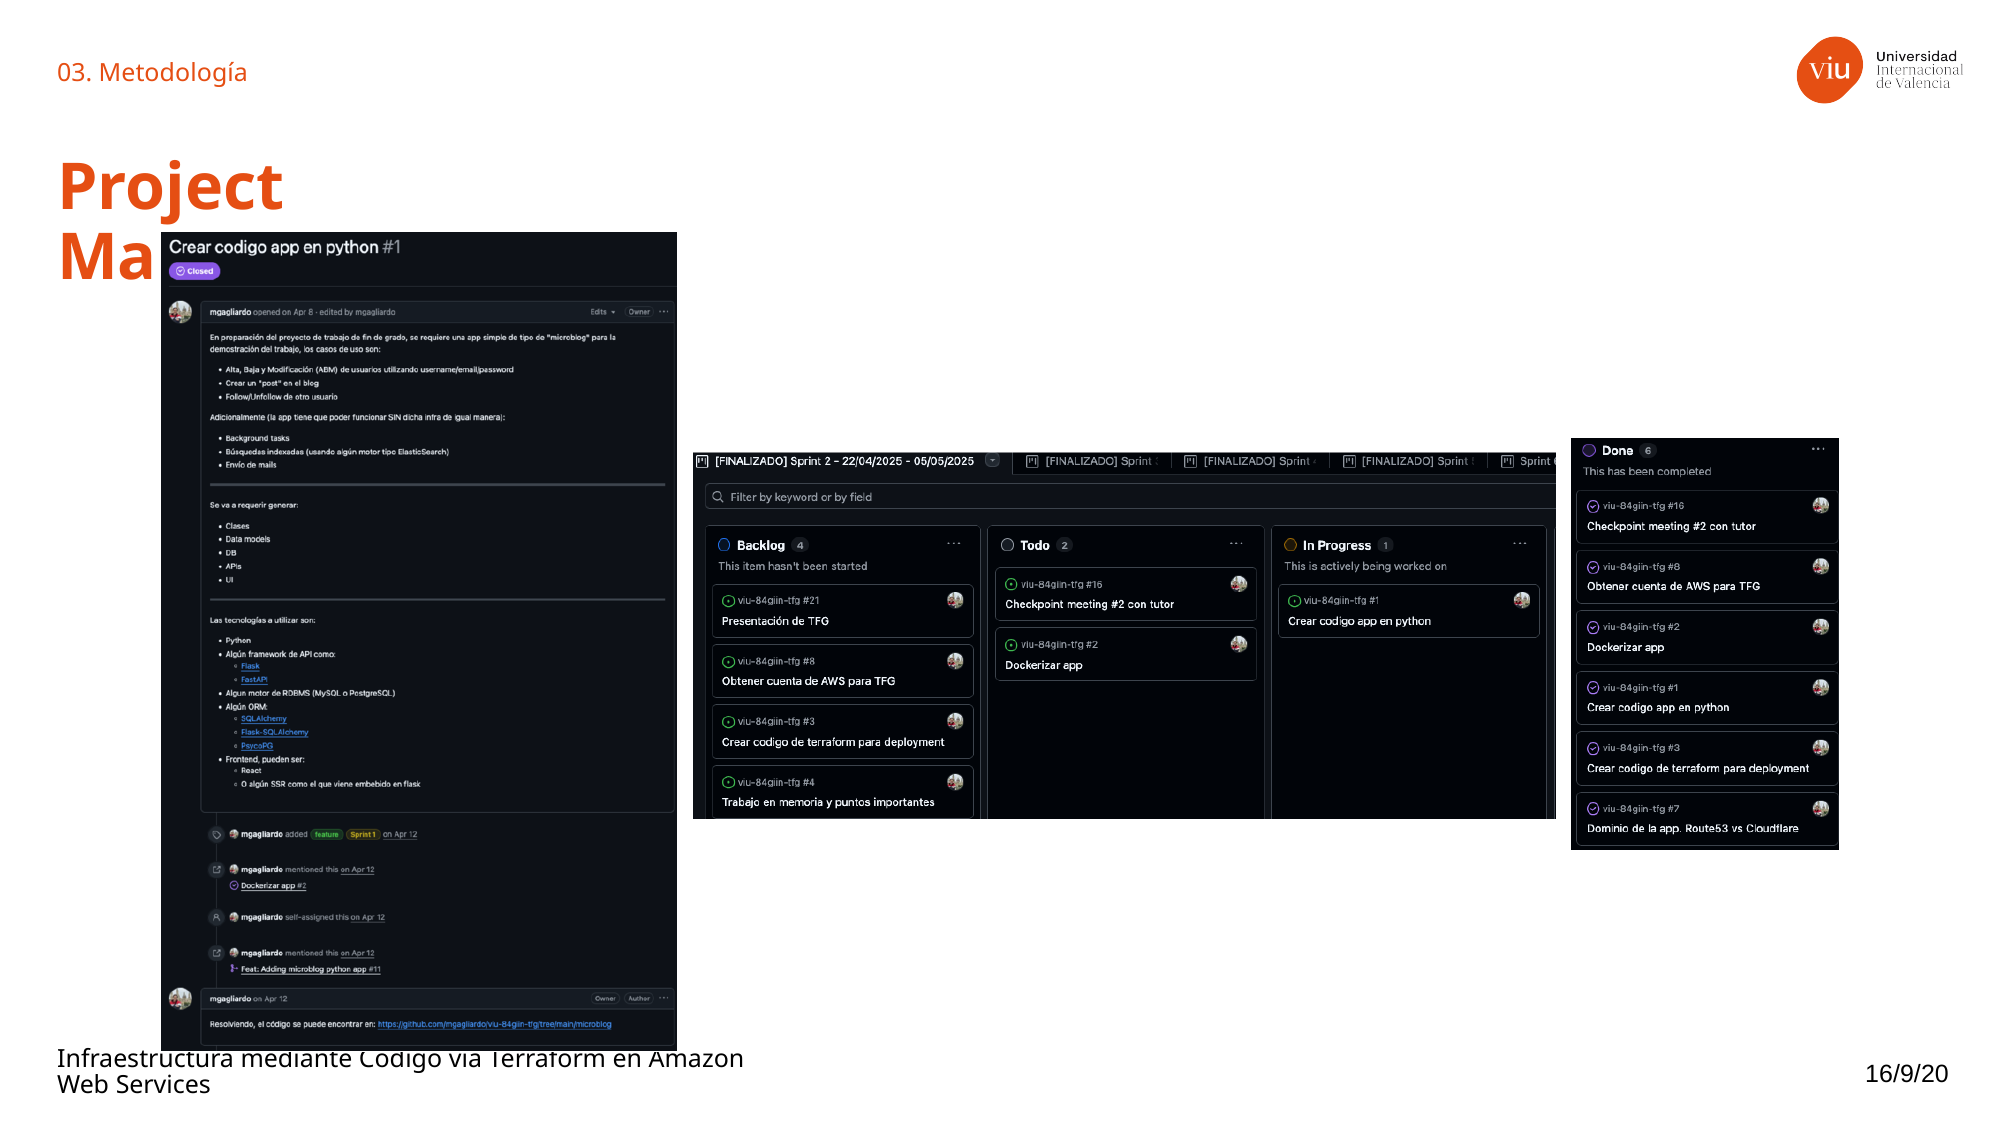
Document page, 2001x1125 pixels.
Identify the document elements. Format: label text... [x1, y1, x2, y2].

picture [1781, 20, 1979, 120]
picture [161, 232, 1839, 1052]
list Infraestructura mediante Código via Terraform en Amazon Web Services [42, 1049, 813, 1096]
list Project Management [42, 146, 718, 233]
list 03. Metodología [42, 50, 725, 97]
